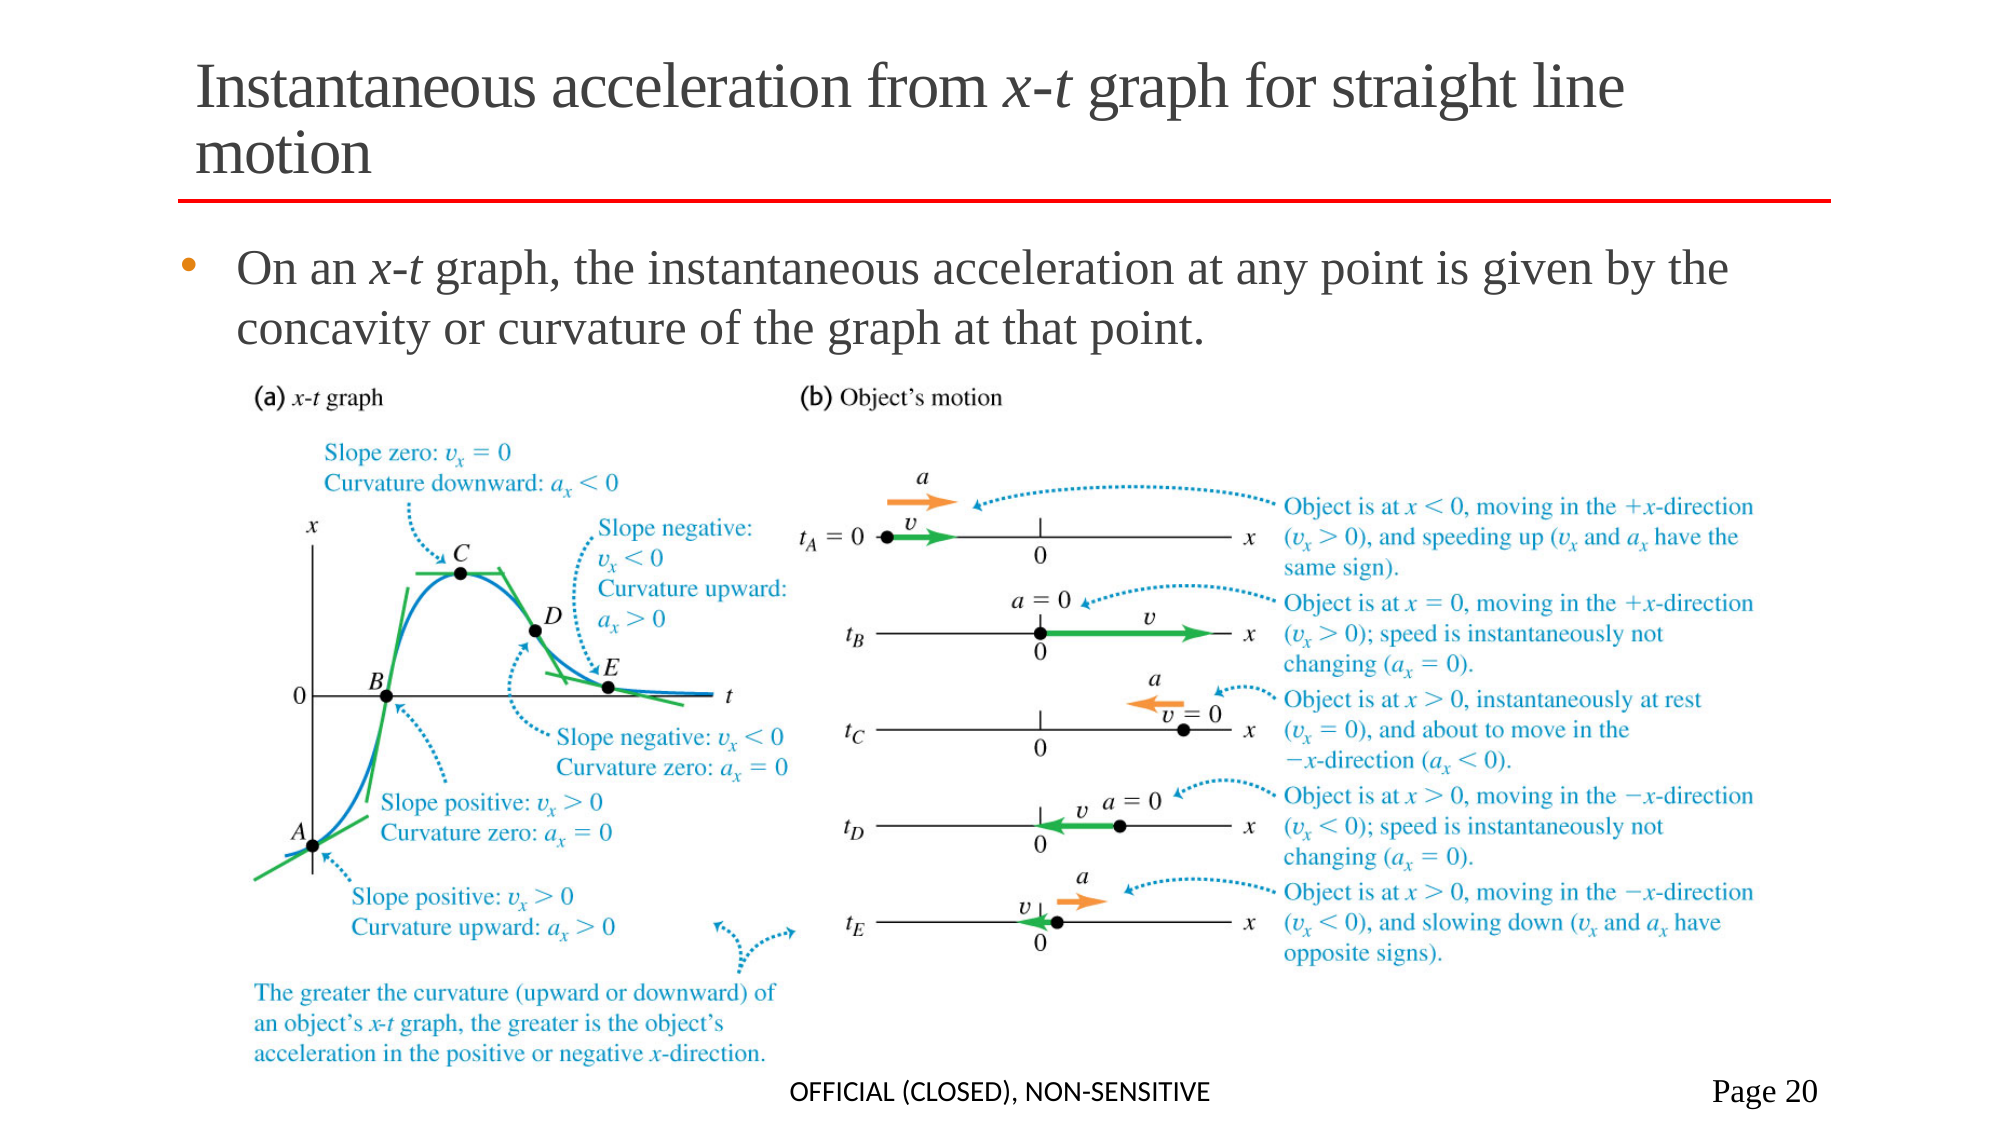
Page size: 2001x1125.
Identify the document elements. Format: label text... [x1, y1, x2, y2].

list On an x-t graph, the instantaneous acceleration at any point is given by the concavity or curvature of the graph at that point. [180, 226, 1834, 378]
footer Official (Closed), Non-sensitive [604, 1082, 1396, 1120]
picture [248, 376, 1762, 1073]
slide_number Page 20 [1618, 1059, 1834, 1120]
title Instantaneous acceleration from x-t graph for straight line motion [180, 47, 1830, 195]
